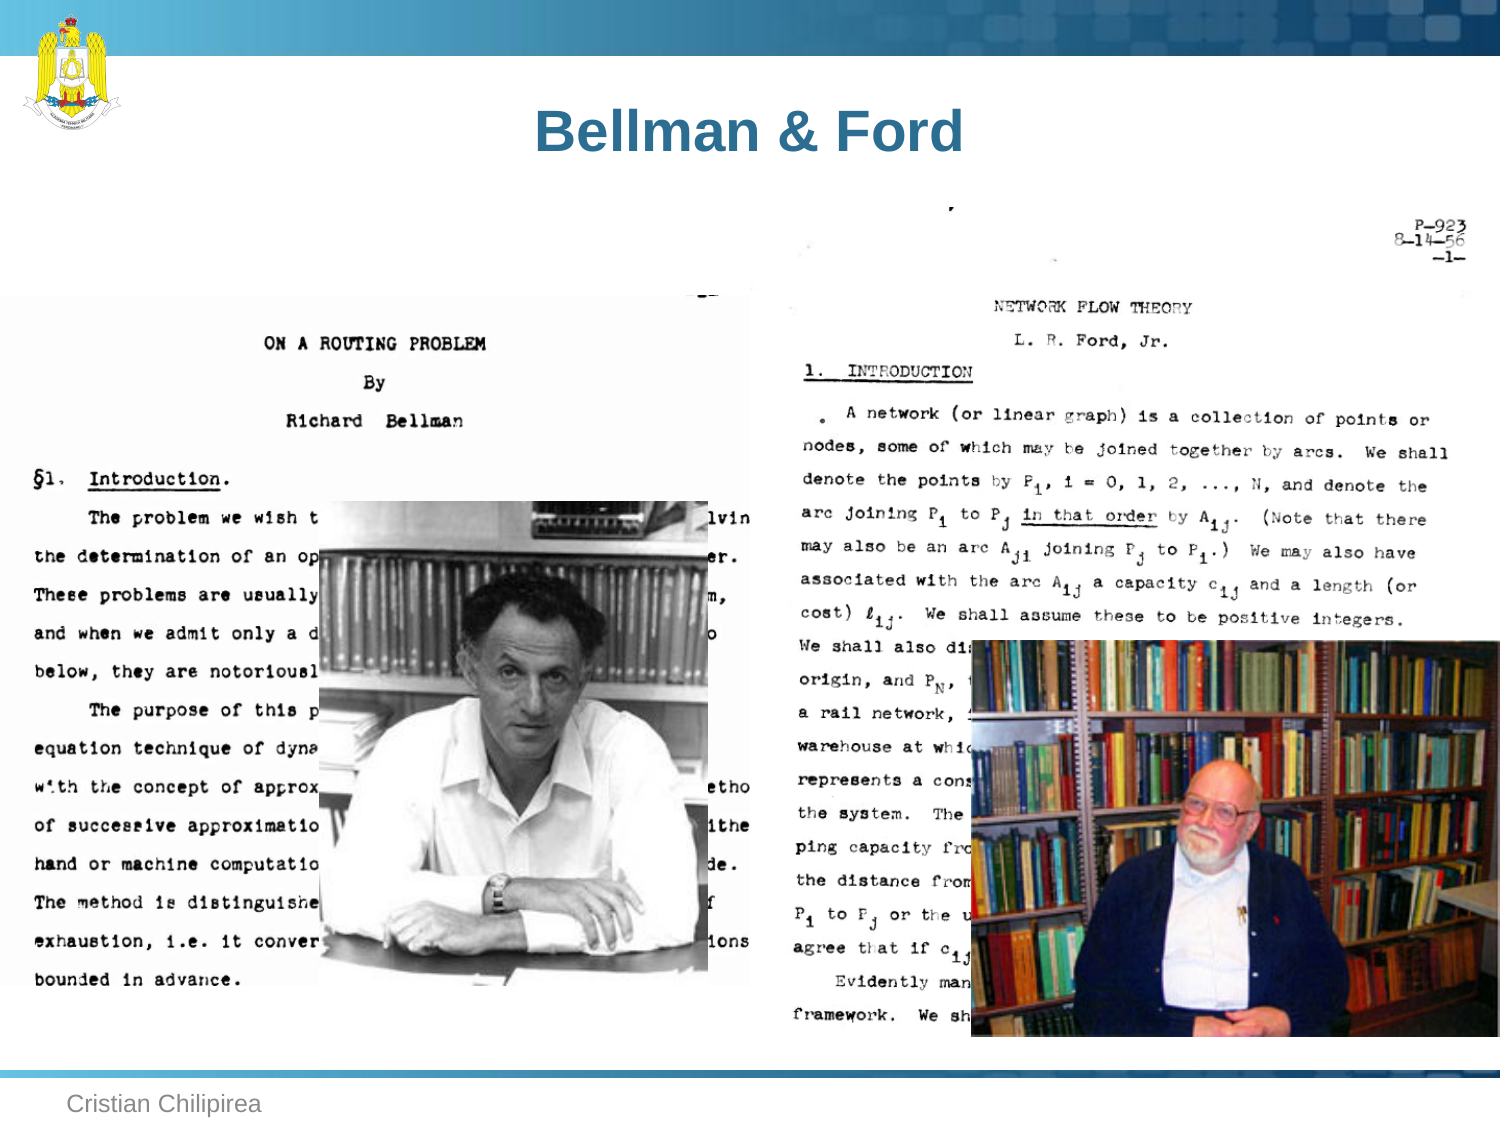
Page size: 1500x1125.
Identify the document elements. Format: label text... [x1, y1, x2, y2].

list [319, 500, 708, 986]
picture [0, 207, 1500, 1038]
picture [0, 1070, 1500, 1078]
title Bellman & Ford [51, 91, 1449, 167]
picture [0, 0, 1500, 130]
footer Cristian Chilipirea [51, 1083, 1157, 1125]
